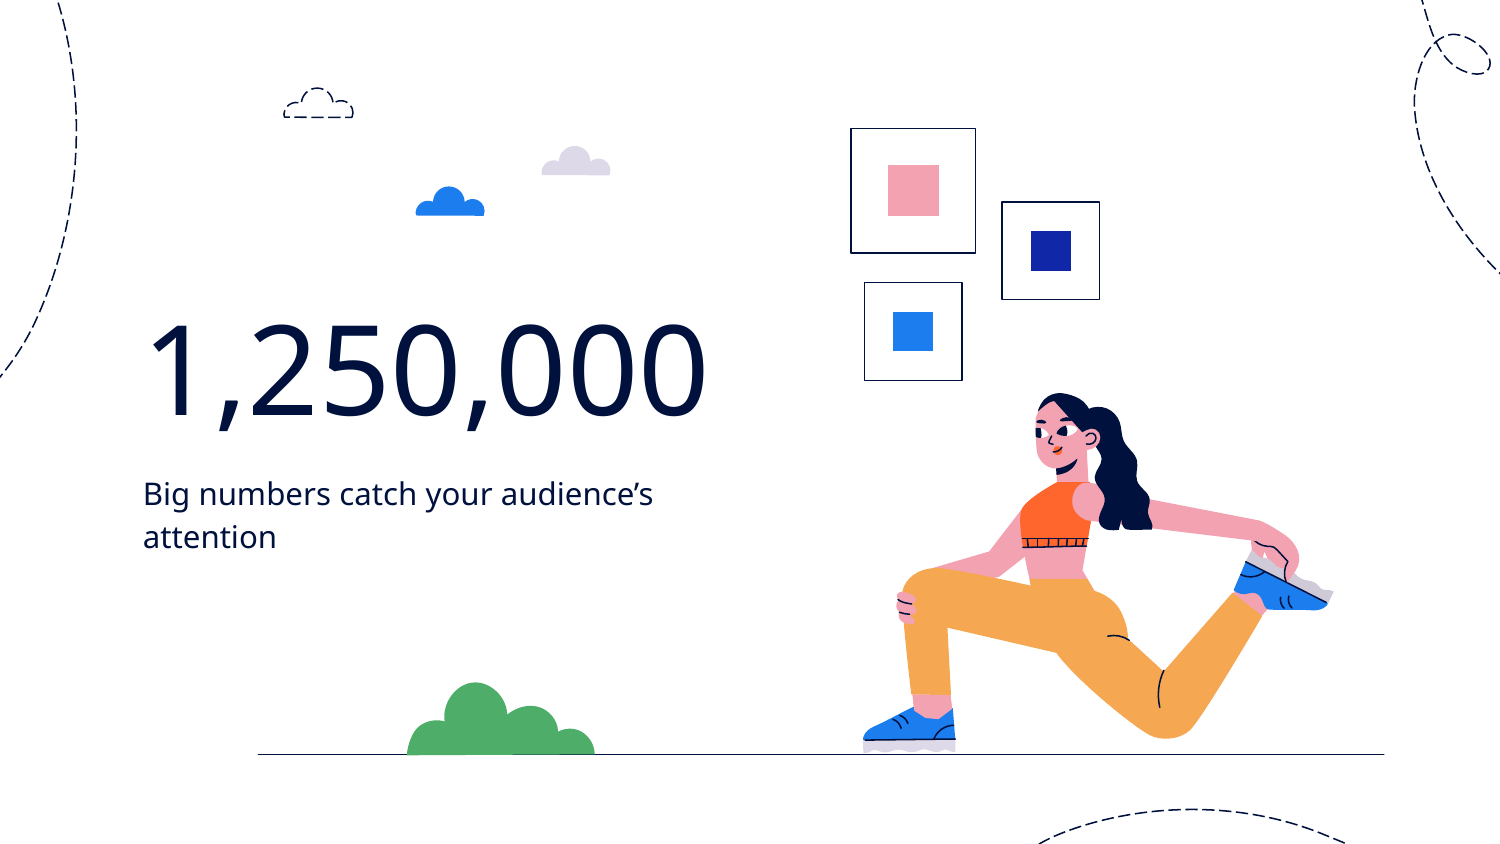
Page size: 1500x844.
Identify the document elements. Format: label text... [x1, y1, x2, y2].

subtitle Big numbers catch your audience’s attention [127, 453, 253, 514]
title 1,250,000 [127, 280, 253, 453]
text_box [283, 87, 611, 126]
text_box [258, 128, 1384, 757]
